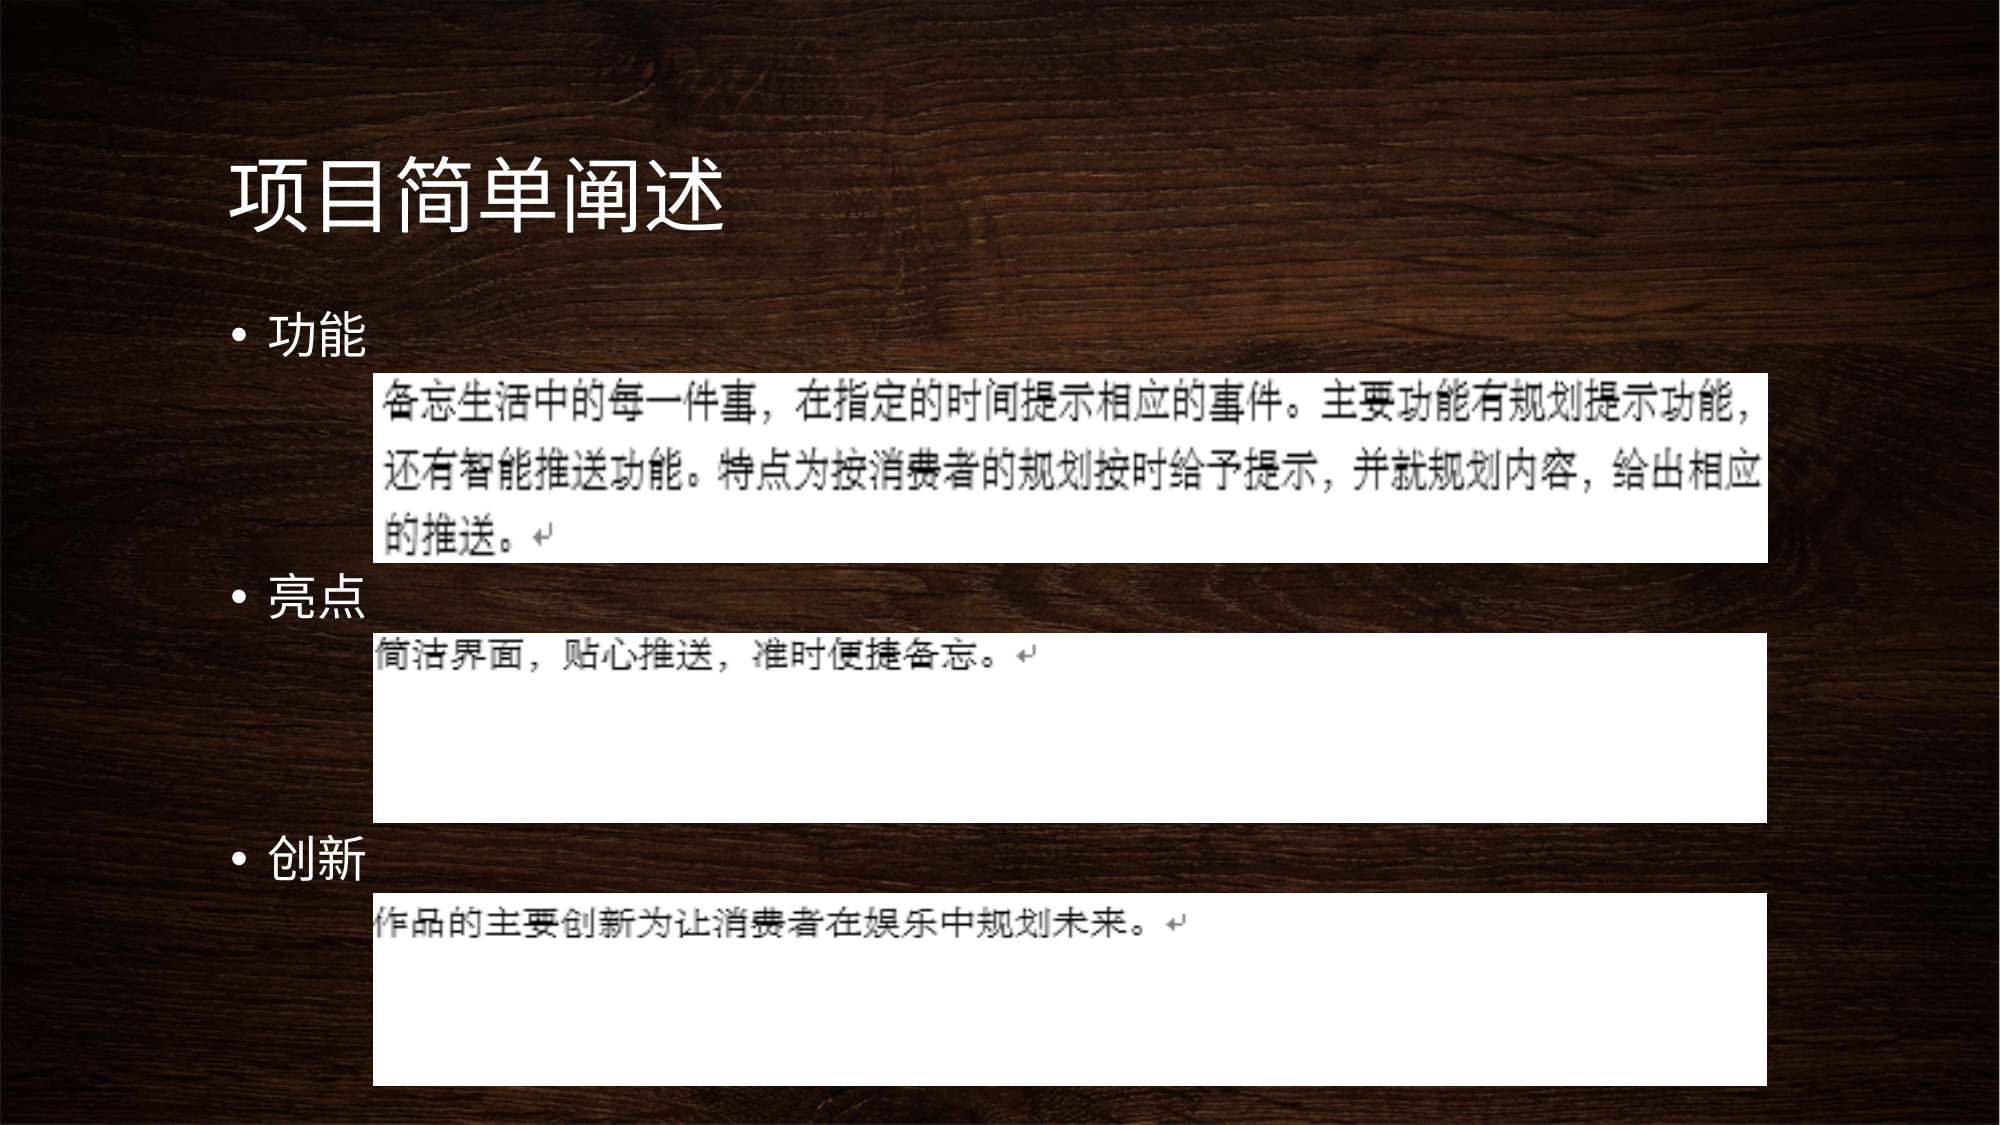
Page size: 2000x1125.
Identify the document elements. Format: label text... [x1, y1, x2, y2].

title 项目简单阐述 [212, 62, 1788, 250]
picture [0, 0, 2000, 1125]
list 功能 亮点 创新 [215, 302, 1791, 1016]
